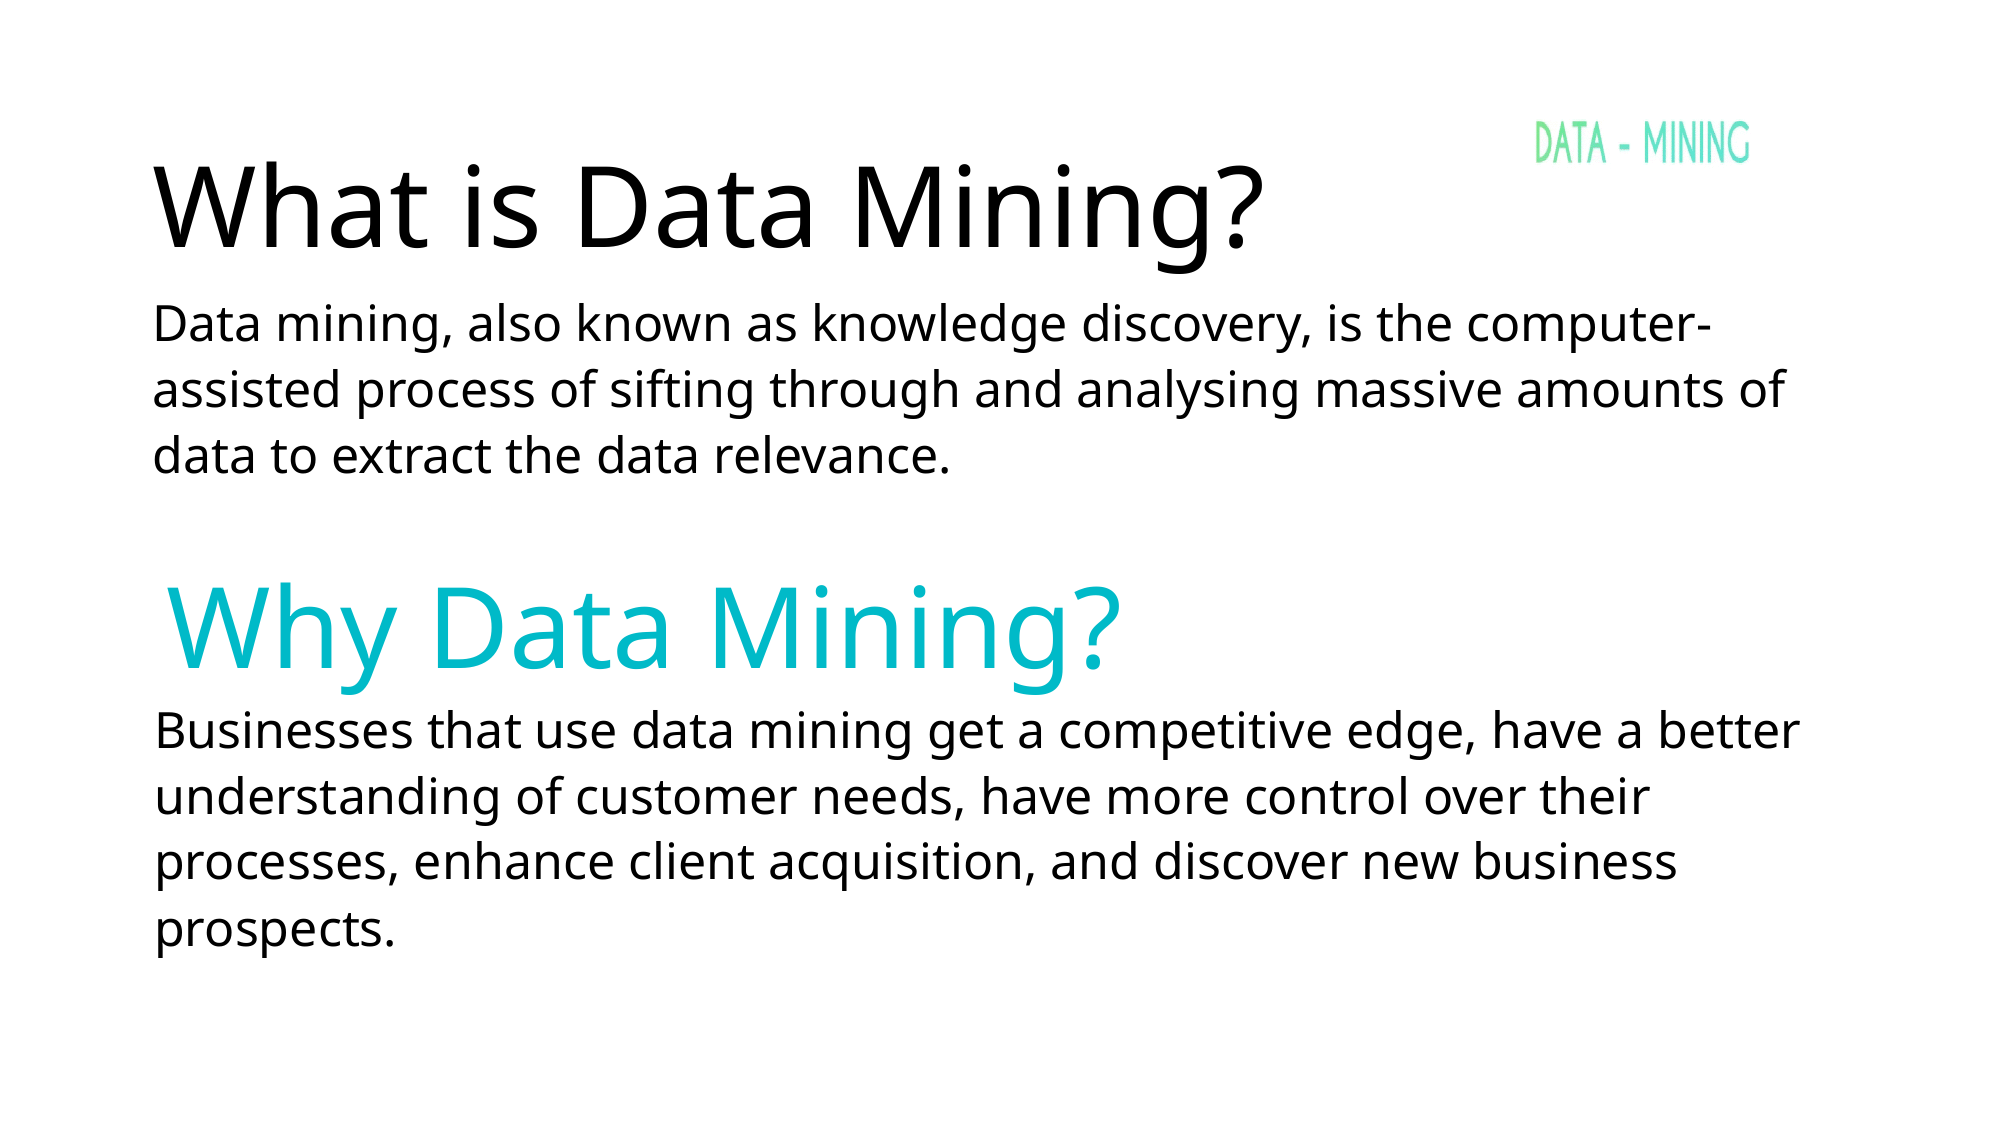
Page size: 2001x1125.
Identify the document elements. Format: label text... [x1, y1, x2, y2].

list Data mining, also known as knowledge discovery, is the computer-assisted process of sifting through and analysing massive amounts of data to extract the data relevance. [137, 278, 1849, 441]
text_box Businesses that use data mining get a competitive edge, have a better understanding of customer needs, have more control over their processes, enhance client acquisition, and discover new business prospects. [139, 684, 1851, 848]
text_box Why Data Mining? [151, 481, 1877, 699]
title What is Data Mining? [137, 59, 1285, 278]
picture [1285, 12, 2000, 278]
